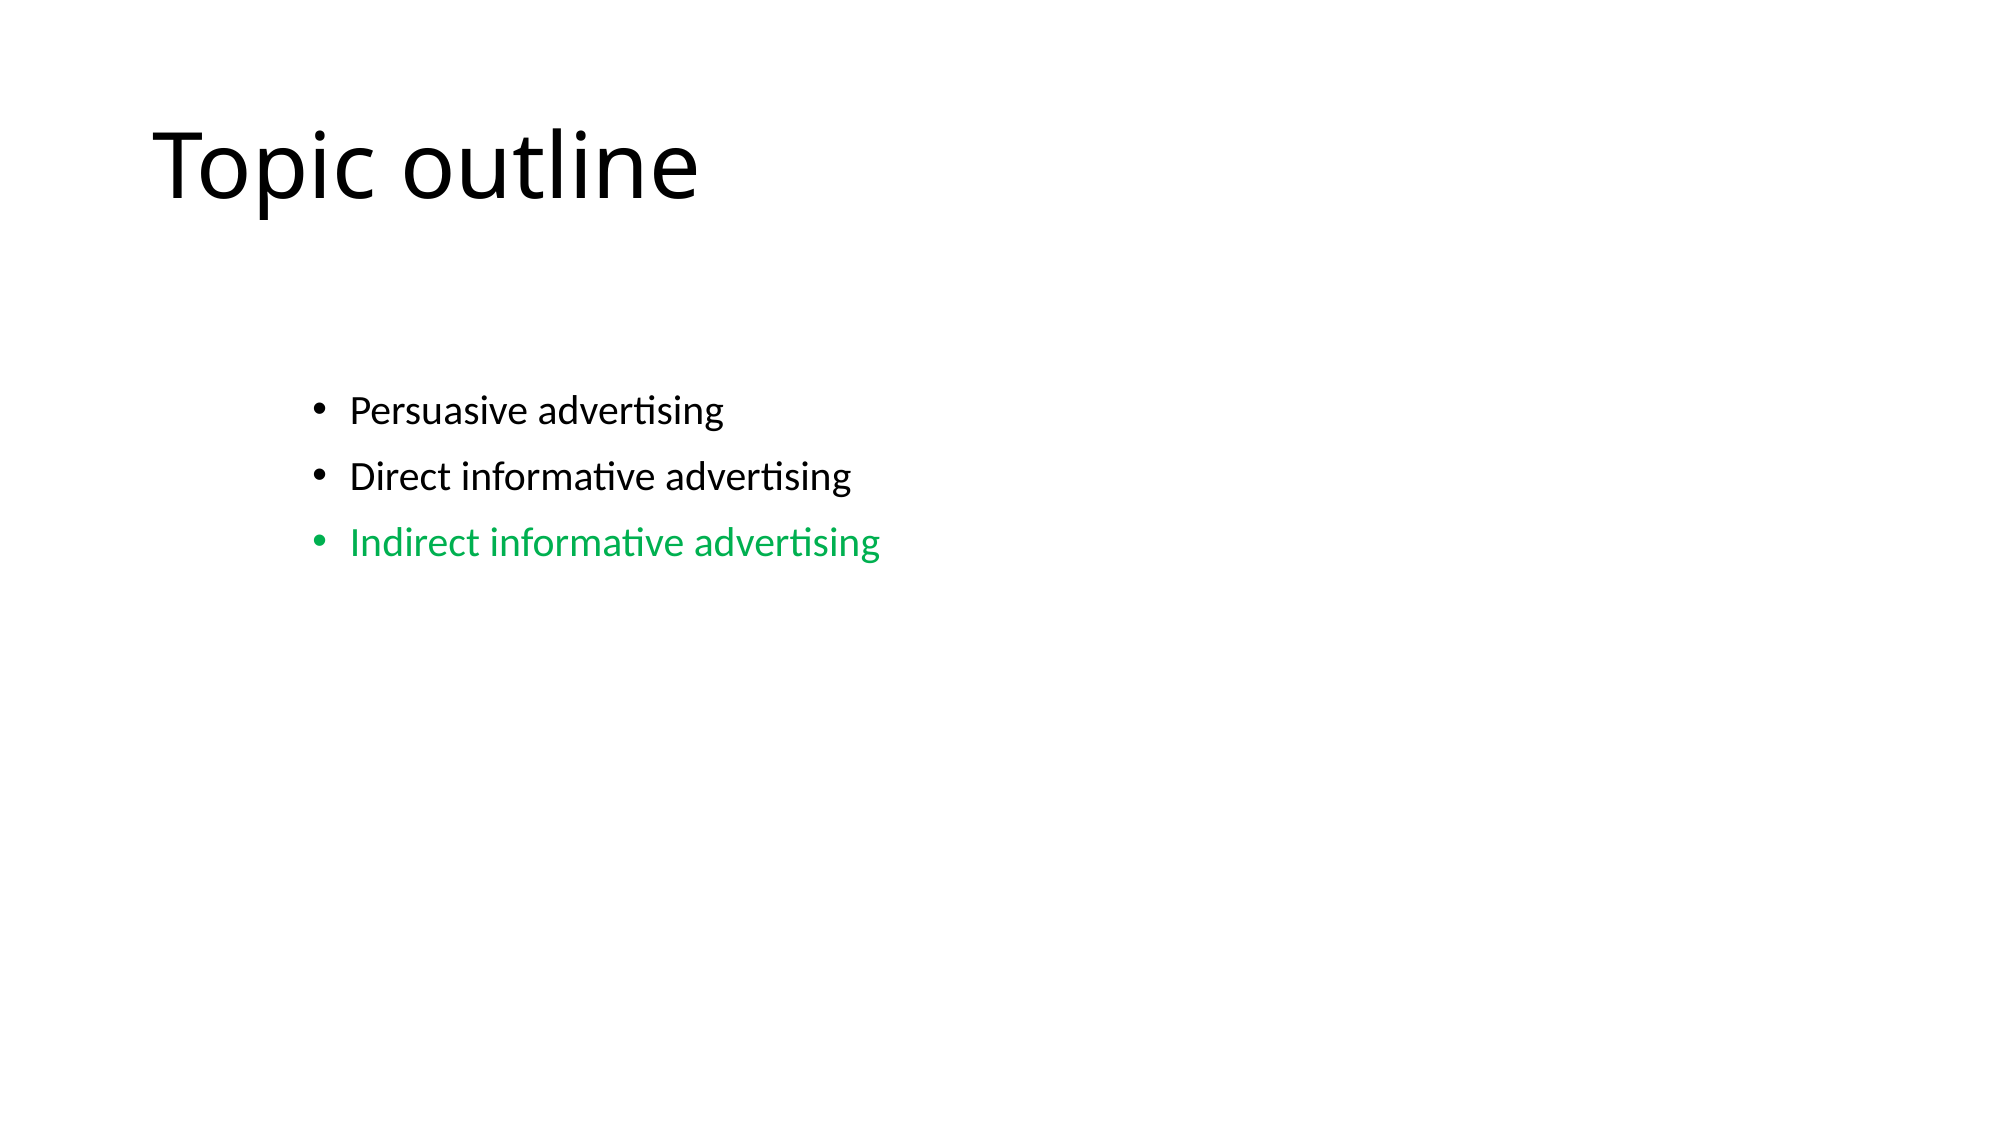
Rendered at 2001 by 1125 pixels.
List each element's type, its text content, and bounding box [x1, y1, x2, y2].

list Persuasive advertising Direct informative advertising Indirect informative advertising [297, 381, 1975, 913]
title Topic outline [137, 59, 1863, 278]
